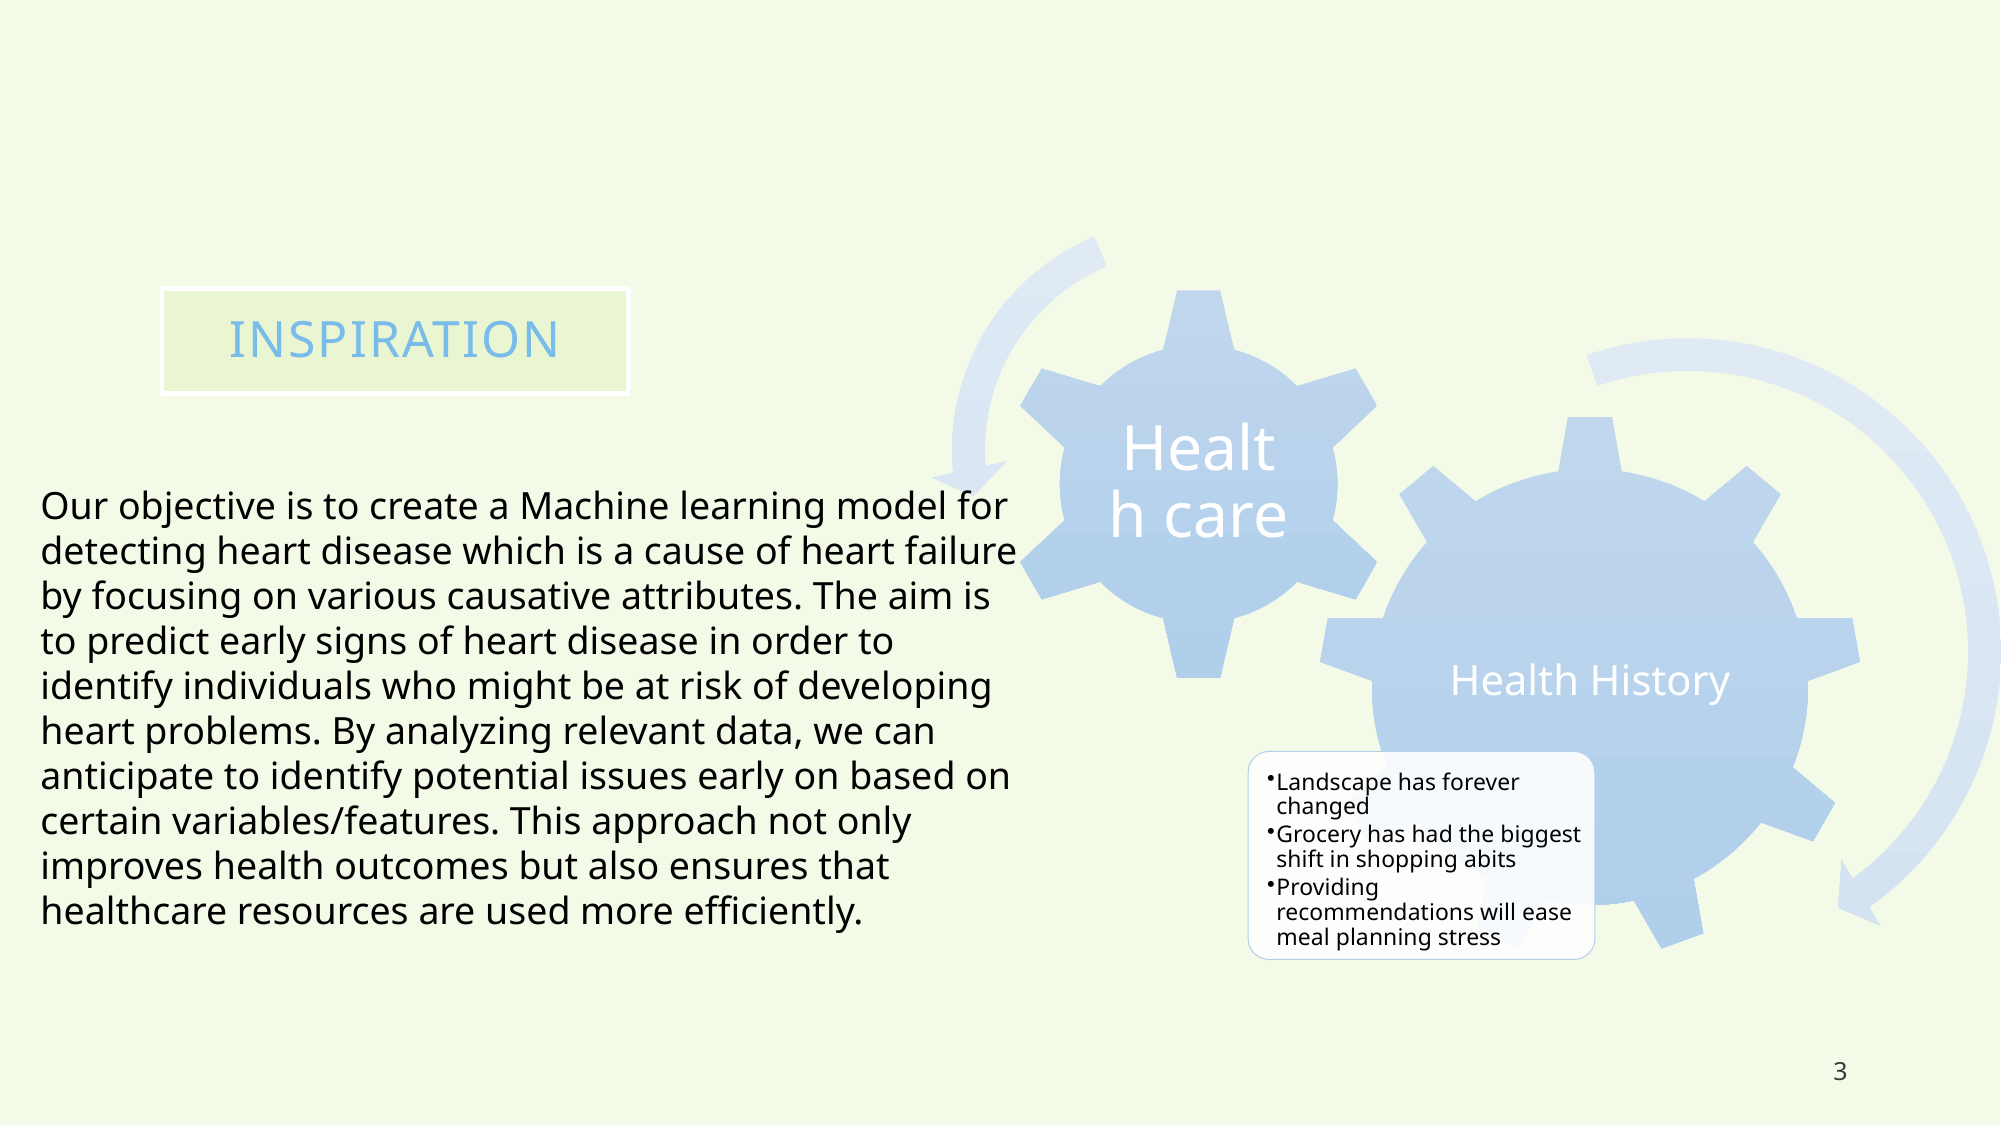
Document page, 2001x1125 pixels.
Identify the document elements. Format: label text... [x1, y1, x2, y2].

slide_number 3 [1606, 1059, 1863, 1103]
title Inspiration [160, 286, 631, 396]
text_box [700, 67, 2000, 1059]
text_box Our objective is to create a Machine learning model for detecting heart disease which is a cause of heart failure by focusing on various causative attributes. The aim is to predict early signs of heart disease in order to identify individuals who might be at risk of developing heart problems. By analyzing relevant data, we can anticipate to identify potential issues early on based on certain variables/features. This approach not only improves health outcomes but also ensures that healthcare resources are used more efficiently. [25, 474, 700, 940]
